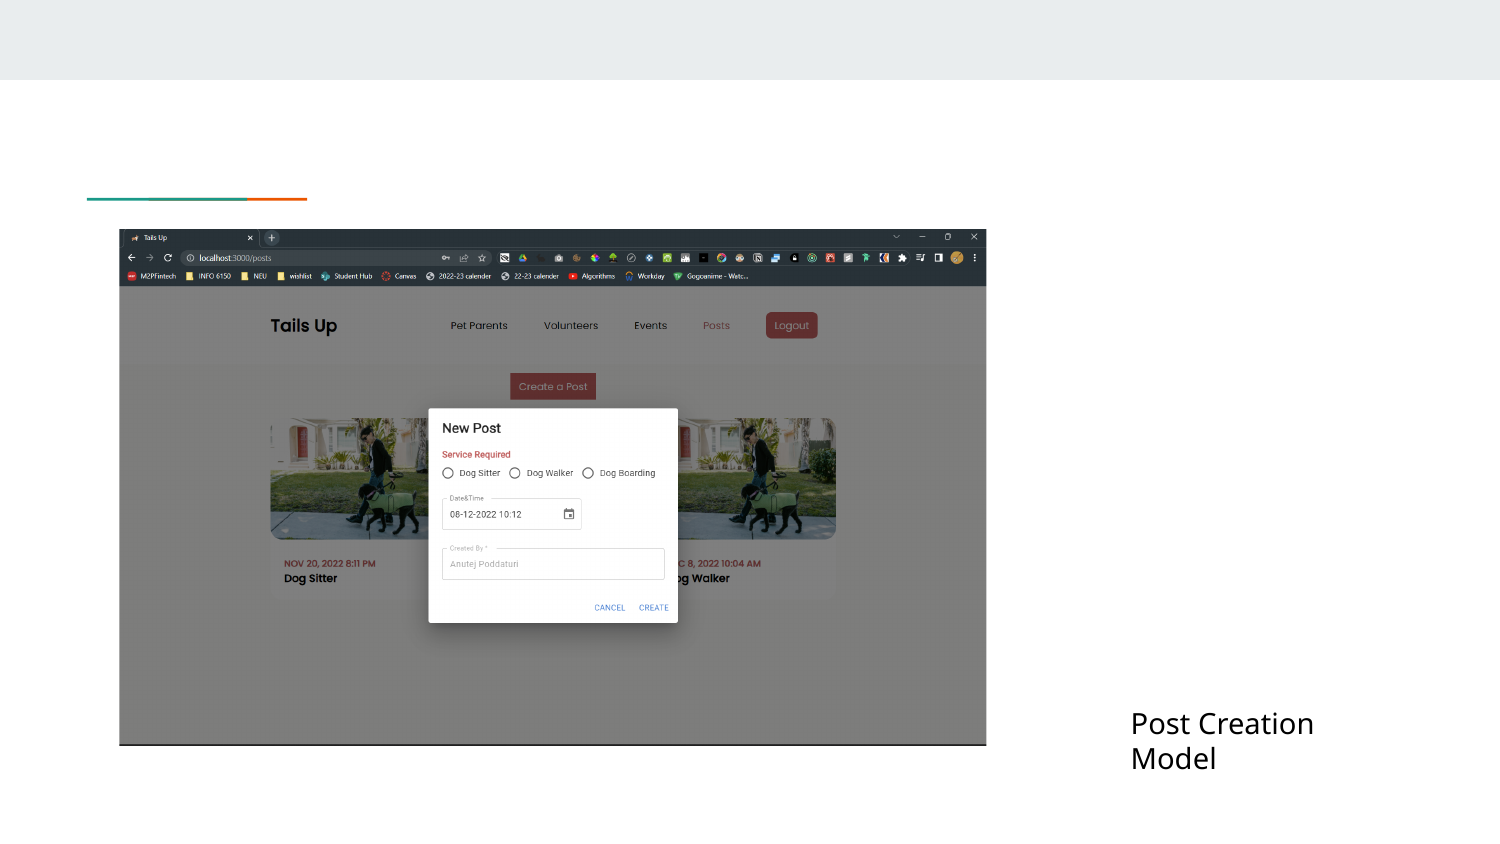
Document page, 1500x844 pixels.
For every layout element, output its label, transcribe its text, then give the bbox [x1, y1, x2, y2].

text_box Post Creation Model [1115, 690, 1419, 791]
picture [119, 228, 987, 746]
